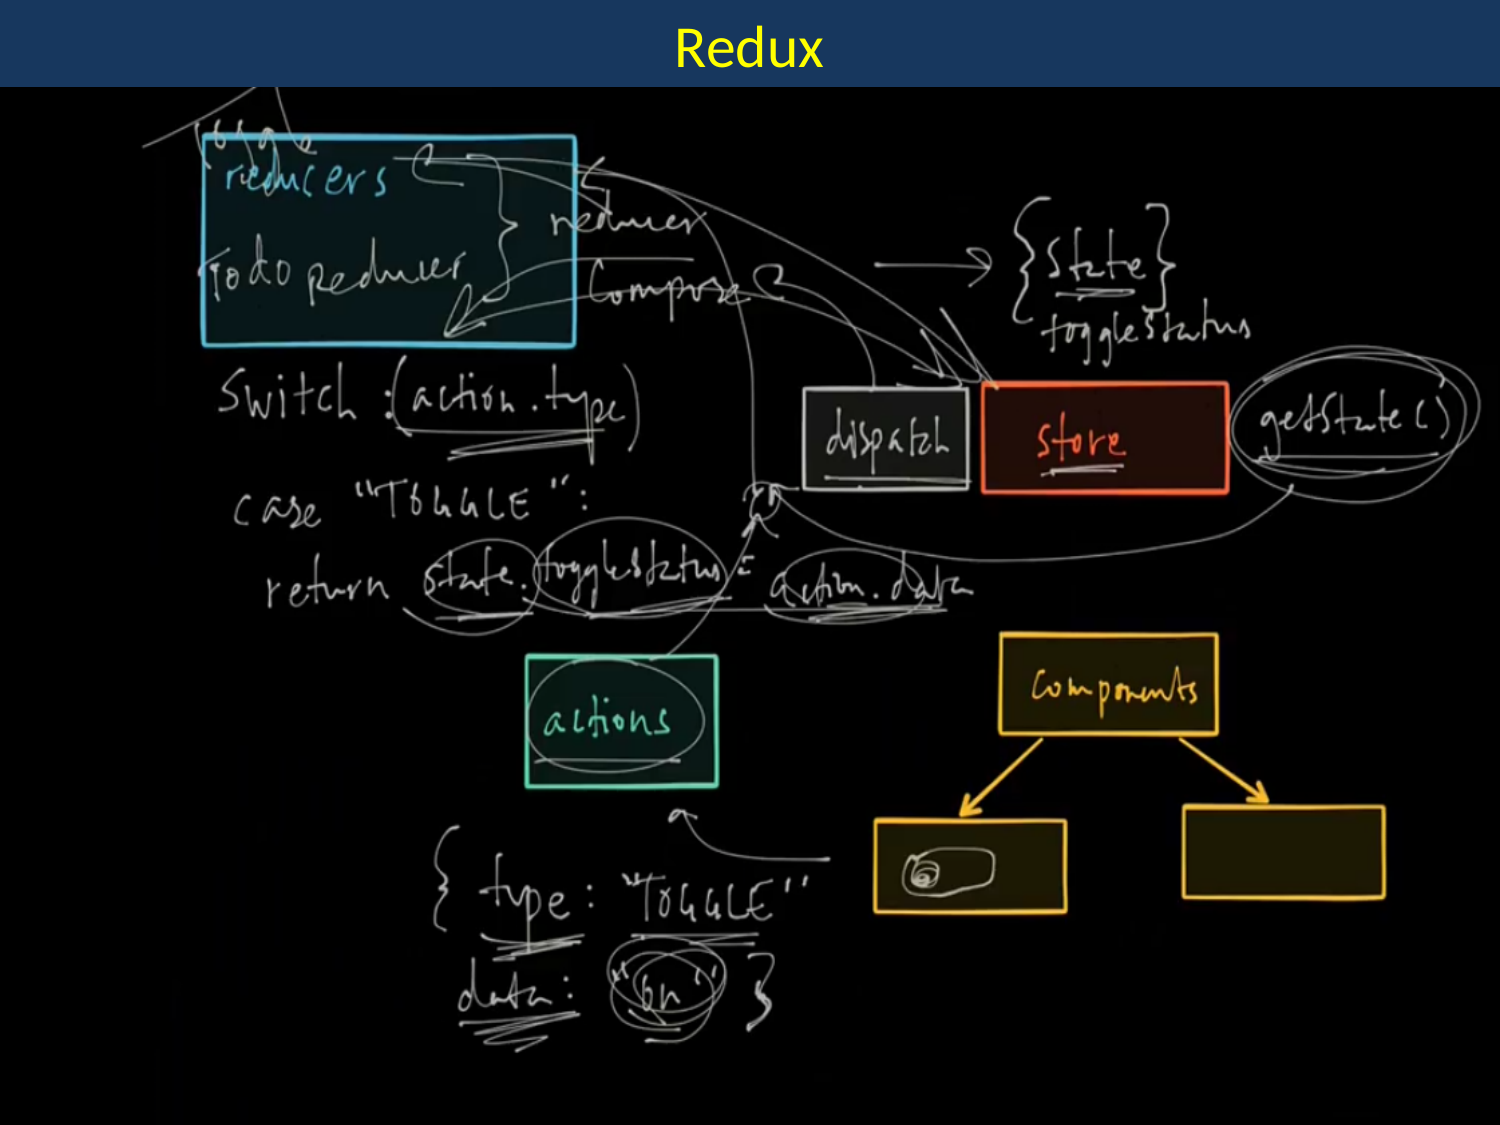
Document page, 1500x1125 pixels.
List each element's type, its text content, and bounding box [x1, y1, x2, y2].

title Redux [0, 0, 1500, 85]
picture [0, 87, 1500, 1125]
